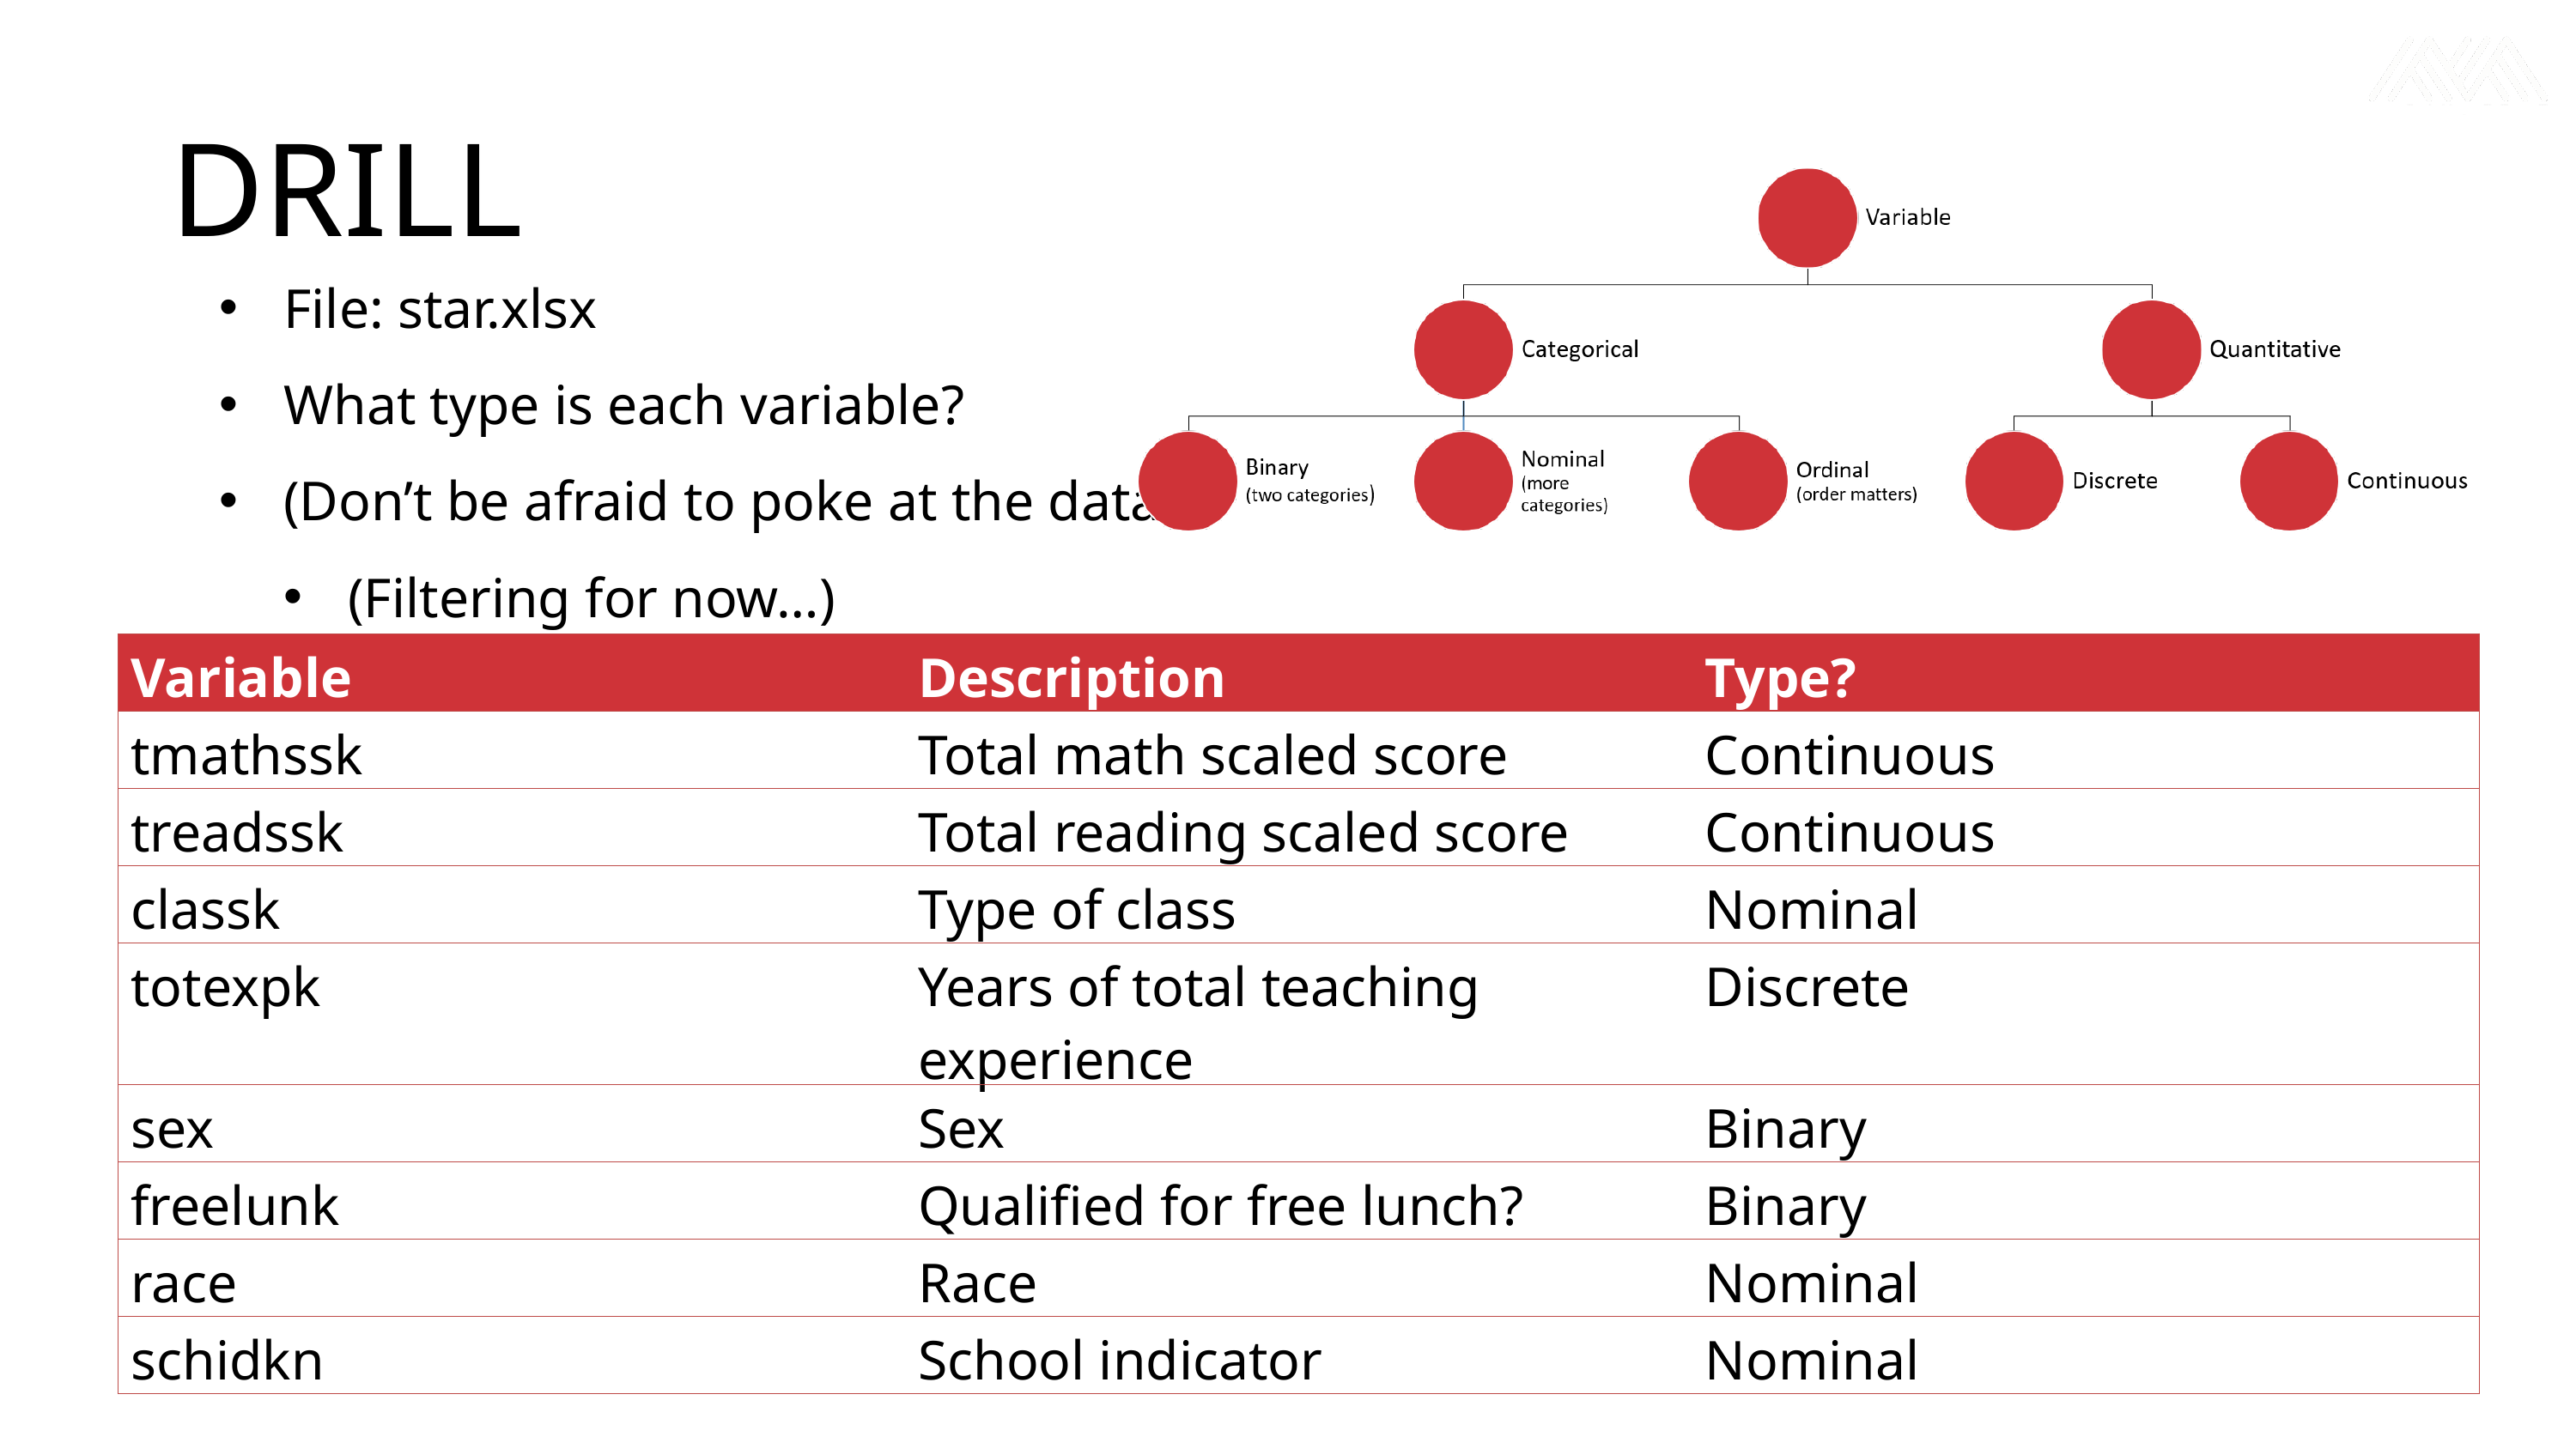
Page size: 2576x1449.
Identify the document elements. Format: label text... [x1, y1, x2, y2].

text_box DRILL [170, 82, 622, 242]
table_cell Total reading scaled score [905, 789, 1692, 865]
table_cell Total math scaled score [905, 712, 1692, 788]
table_cell Discrete [1692, 943, 2479, 1084]
table_cell Qualified for free lunch? [905, 1162, 1692, 1239]
text_box File: star.xlsx What type is each variable? (Don’t be afraid to poke at the data!) (Filtering for now…) [170, 242, 1133, 628]
table_cell sex [118, 1085, 905, 1161]
table_cell treadssk [118, 789, 905, 865]
table_cell freelunk [118, 1162, 905, 1239]
table_cell Type of class [905, 866, 1692, 943]
table_cell Nominal [1692, 1317, 2479, 1393]
table_cell Nominal [1692, 866, 2479, 943]
table_cell classk [118, 866, 905, 943]
table_cell schidkn [118, 1317, 905, 1393]
table_cell Binary [1692, 1162, 2479, 1239]
table_cell Years of total teaching experience [905, 943, 1692, 1084]
picture [1137, 0, 2576, 746]
table_cell race [118, 1240, 905, 1316]
table_cell School indicator [905, 1317, 1692, 1393]
table_cell Race [905, 1240, 1692, 1316]
table_header Description [905, 634, 1133, 711]
table_cell Nominal [1692, 1240, 2479, 1316]
table_cell Binary [1692, 1085, 2479, 1161]
table_cell Sex [905, 1085, 1692, 1161]
table_cell totexpk [118, 943, 905, 1084]
table_header Variable [118, 634, 905, 711]
table_cell Continuous [1692, 789, 2479, 865]
table_cell tmathssk [118, 712, 905, 788]
table_cell Continuous [1692, 752, 2479, 788]
